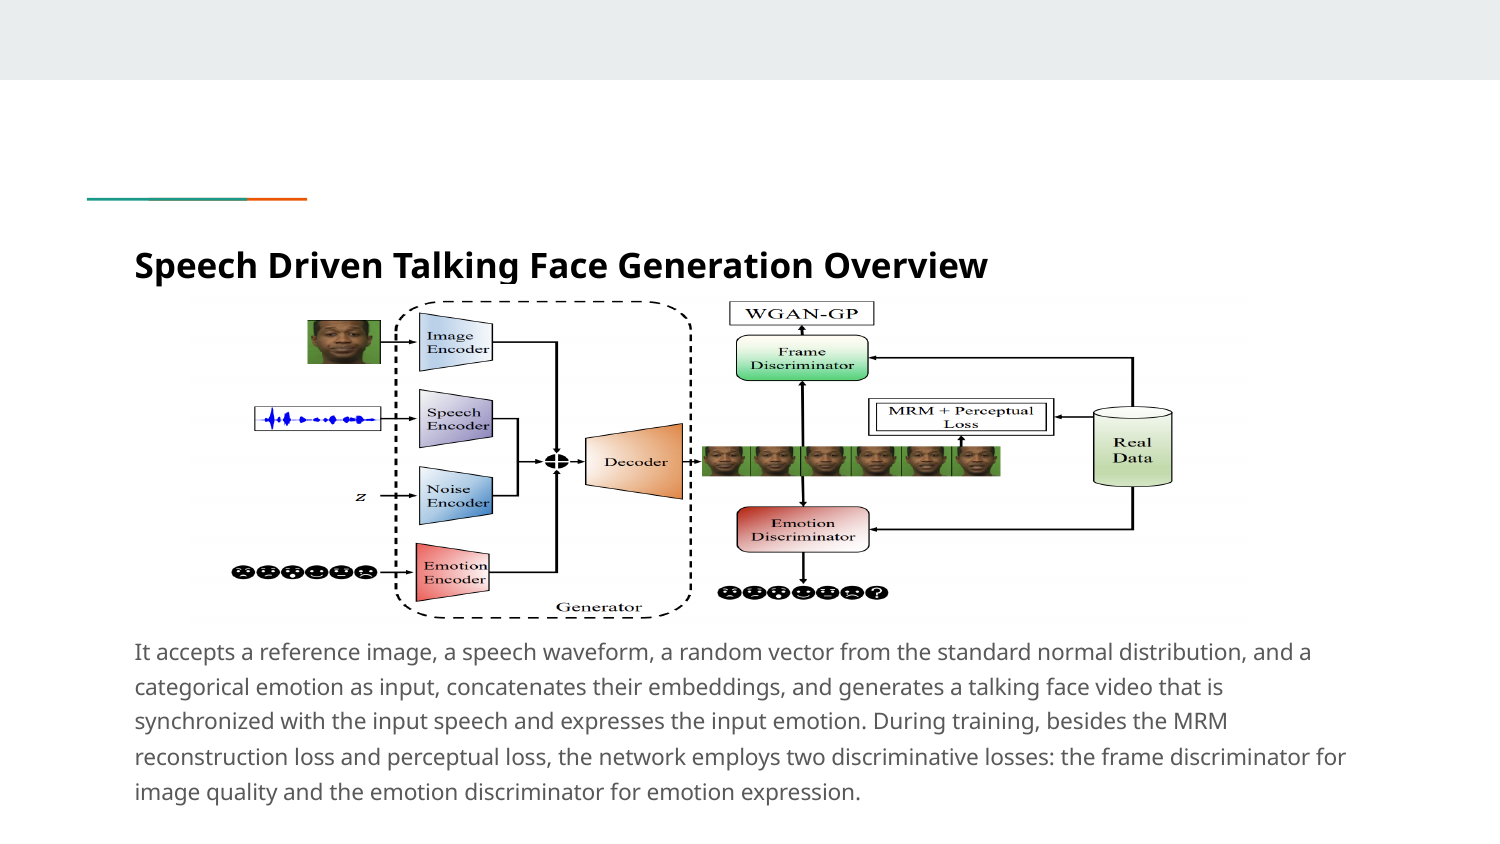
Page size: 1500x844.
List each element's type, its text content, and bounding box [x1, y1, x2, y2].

picture [188, 283, 1250, 629]
title Speech Driven Talking Face Generation Overview [119, 216, 1381, 305]
list It accepts a reference image, a speech waveform, a random vector from the standard normal distribution, and a categorical emotion as input, concatenates their embeddings, and generates a talking face video that is synchronized with the input speech and expresses the input emotion. During training, besides the MRM reconstruction loss and perceptual loss, the network employs two discriminative losses: the frame discriminator for image quality and the emotion discriminator for emotion expression. [119, 341, 1381, 829]
